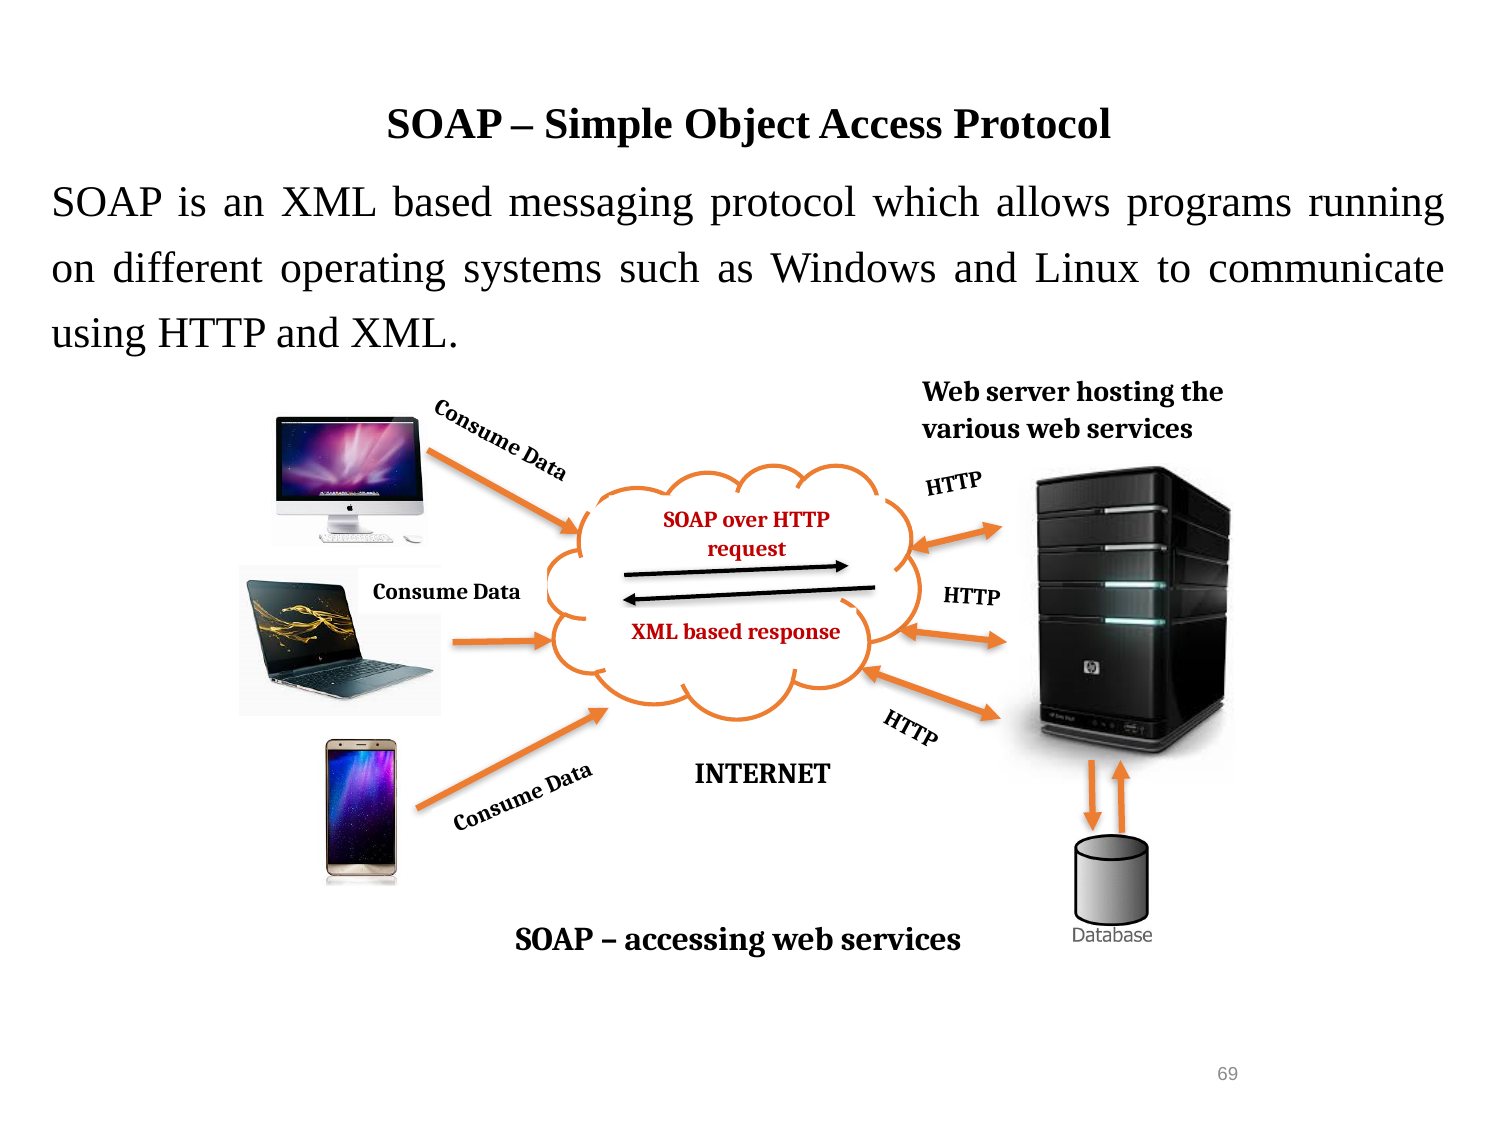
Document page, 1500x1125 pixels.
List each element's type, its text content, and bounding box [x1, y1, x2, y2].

list SOAP – Simple Object Access Protocol SOAP is an XML based messaging protocol which allows programs running on different operating systems such as Windows and Linux to communicate using HTTP and XML. [36, 73, 1462, 974]
slide_number 69 [1059, 1042, 1397, 1103]
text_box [239, 362, 1265, 974]
